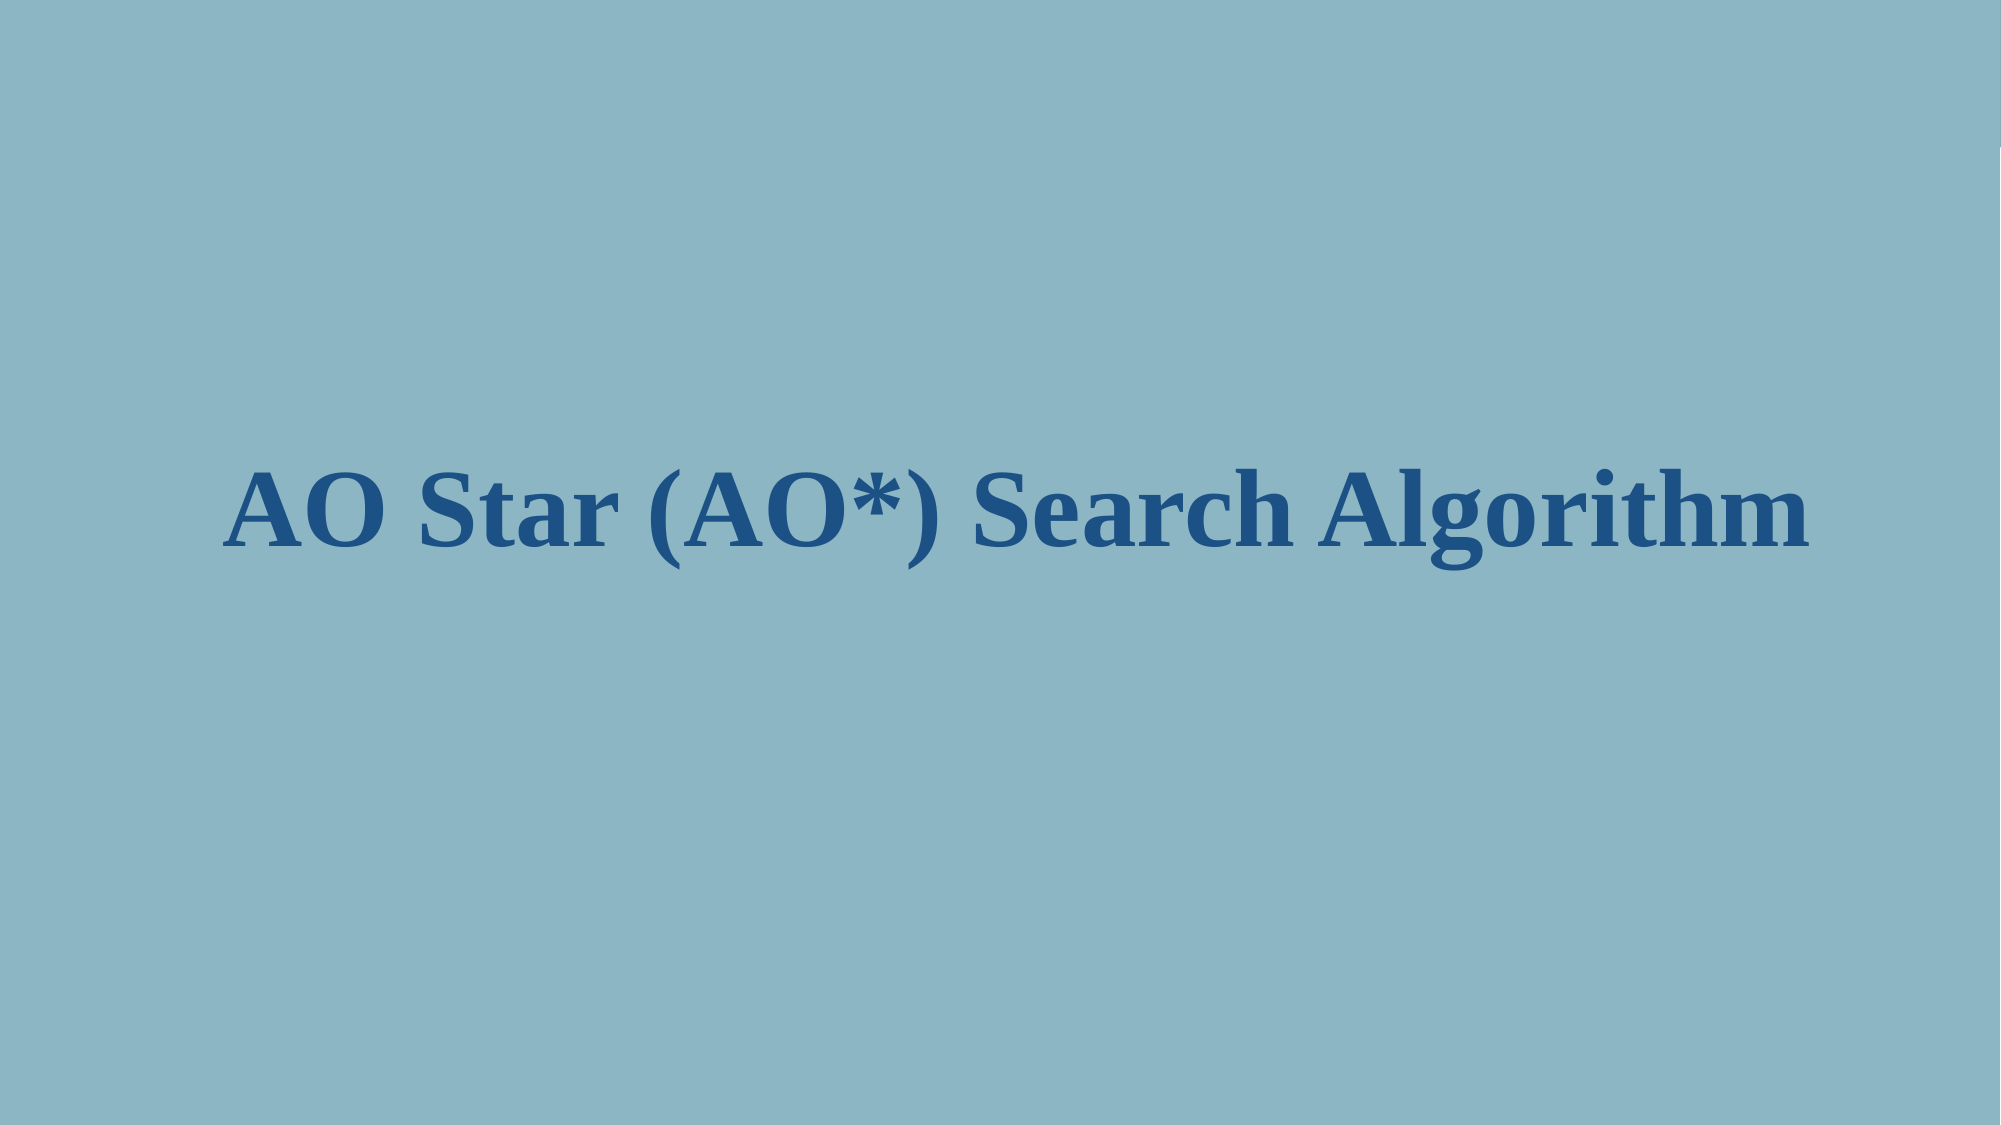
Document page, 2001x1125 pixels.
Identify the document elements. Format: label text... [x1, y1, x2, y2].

title AO Star (AO*) Search Algorithm [189, 362, 1873, 577]
